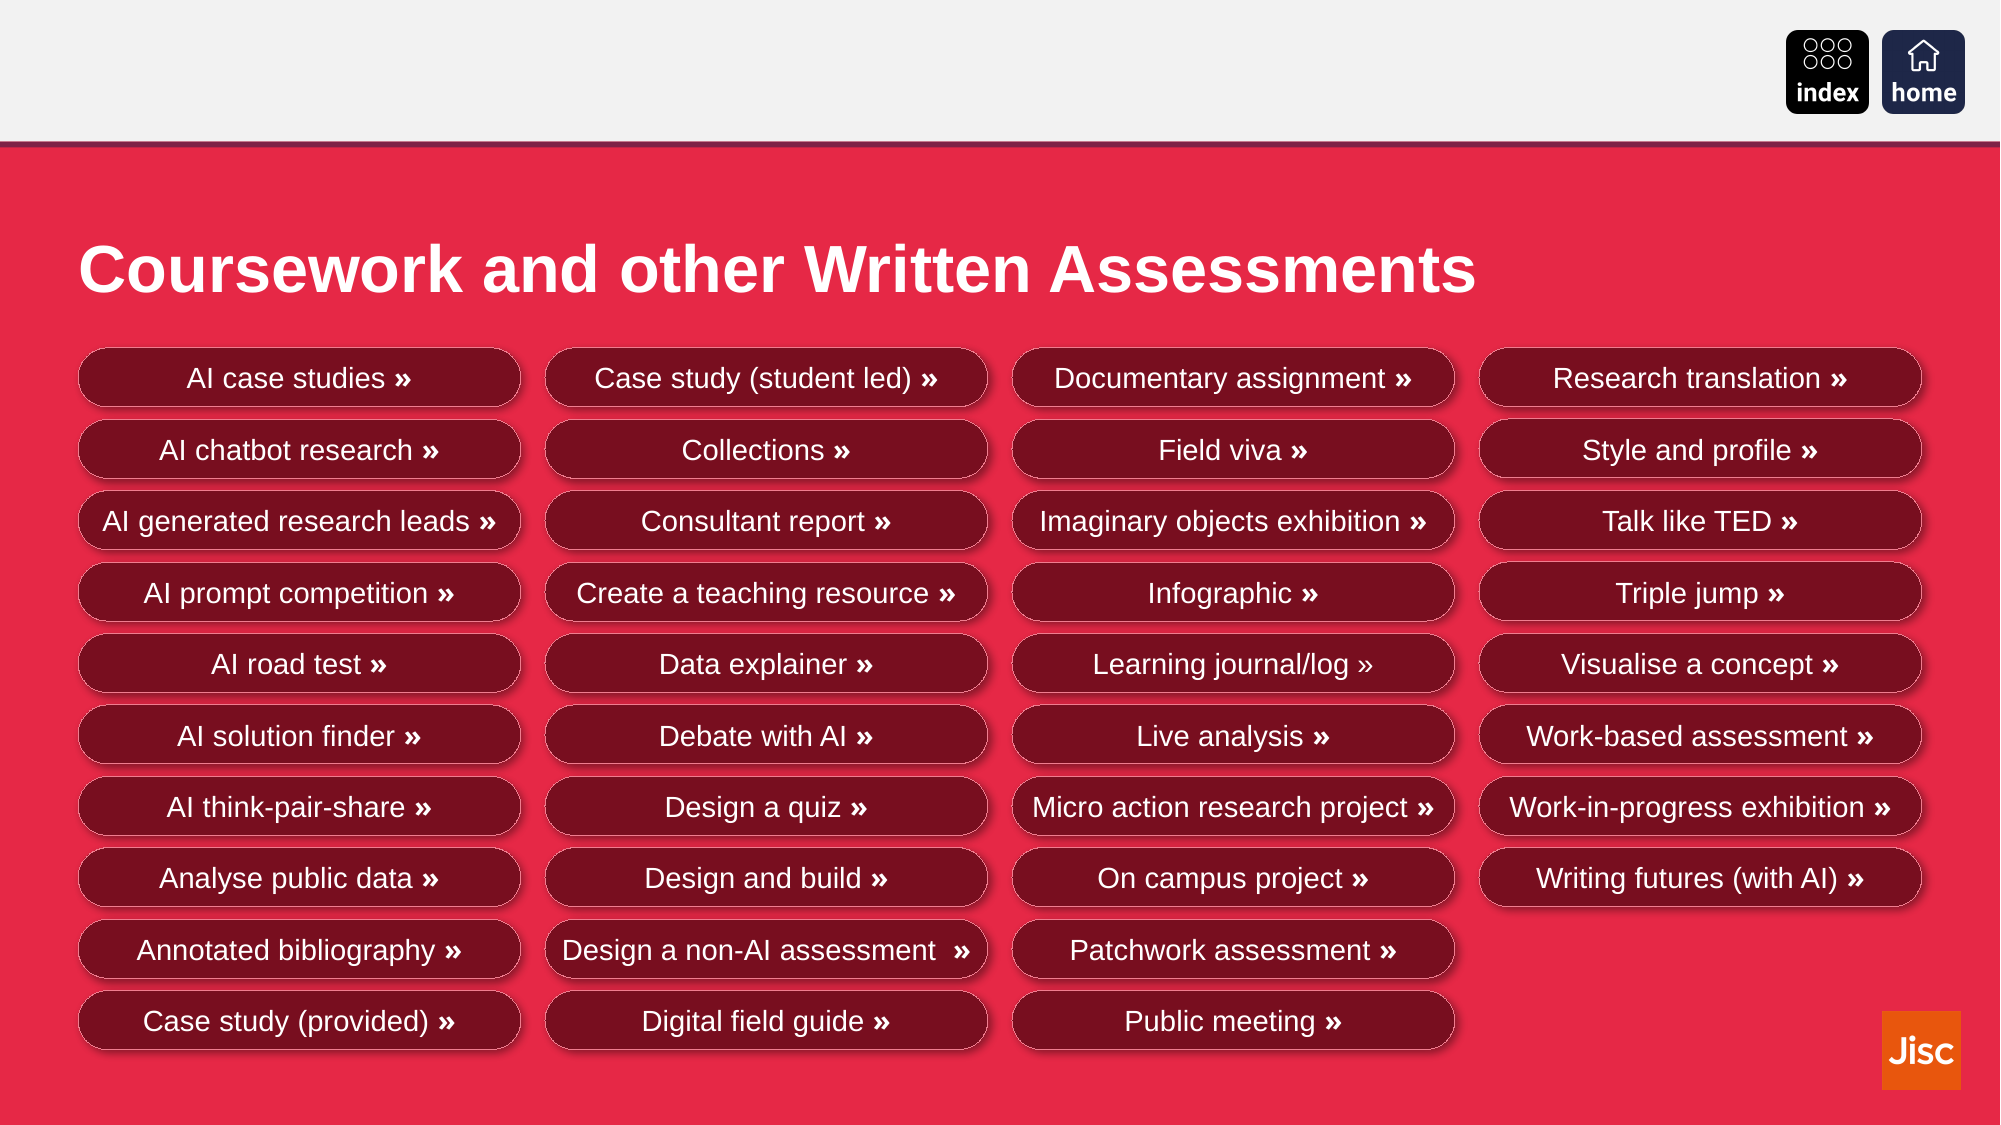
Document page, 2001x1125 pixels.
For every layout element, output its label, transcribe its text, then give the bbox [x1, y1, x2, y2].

text_box Design a quiz » [544, 776, 988, 836]
picture [1786, 30, 1869, 114]
text_box AI solution finder » [78, 704, 521, 764]
text_box Case study (student led) » [544, 347, 988, 407]
text_box Style and profile » [1478, 418, 1922, 478]
text_box Annotated bibliography » [78, 919, 521, 979]
text_box Design a non-AI assessment » [544, 919, 988, 979]
text_box Create a teaching resource » [544, 562, 988, 622]
text_box AI road test » [78, 633, 521, 693]
text_box AI case studies » [78, 347, 521, 407]
text_box AI chatbot research » [78, 419, 521, 479]
text_box Field viva » [1011, 419, 1455, 479]
text_box Data explainer » [544, 633, 988, 693]
picture [1882, 1011, 1961, 1090]
text_box Live analysis » [1011, 704, 1455, 764]
text_box Micro action research project » [1011, 776, 1455, 836]
title Coursework and other Written Assessments [78, 225, 1922, 309]
text_box Triple jump » [1478, 561, 1922, 621]
text_box Visualise a concept » [1478, 633, 1922, 693]
text_box Design and build » [544, 847, 988, 907]
text_box Infographic » [1011, 562, 1455, 622]
text_box Public meeting » [1011, 990, 1455, 1050]
text_box Imaginary objects exhibition » [1011, 490, 1455, 550]
text_box Case study (provided) » [78, 990, 521, 1050]
text_box AI prompt competition » [78, 562, 521, 622]
text_box Writing futures (with AI) » [1478, 847, 1922, 907]
text_box Work-based assessment » [1478, 704, 1922, 764]
text_box Consultant report » [544, 490, 988, 550]
text_box Patchwork assessment » [1011, 919, 1455, 979]
text_box Work-in-progress exhibition » [1478, 776, 1922, 836]
text_box Collections » [544, 419, 988, 479]
picture [1882, 30, 1965, 114]
text_box On campus project » [1011, 847, 1455, 907]
text_box Debate with AI » [544, 704, 988, 764]
text_box Analyse public data » [78, 847, 521, 907]
text_box Learning journal/log » [1011, 633, 1455, 693]
text_box Research translation » [1478, 347, 1922, 407]
text_box Documentary assignment » [1011, 347, 1455, 407]
text_box Talk like TED » [1478, 490, 1922, 550]
text_box AI think-pair-share » [78, 776, 521, 836]
text_box Digital field guide » [544, 990, 988, 1050]
text_box AI generated research leads » [78, 490, 521, 550]
